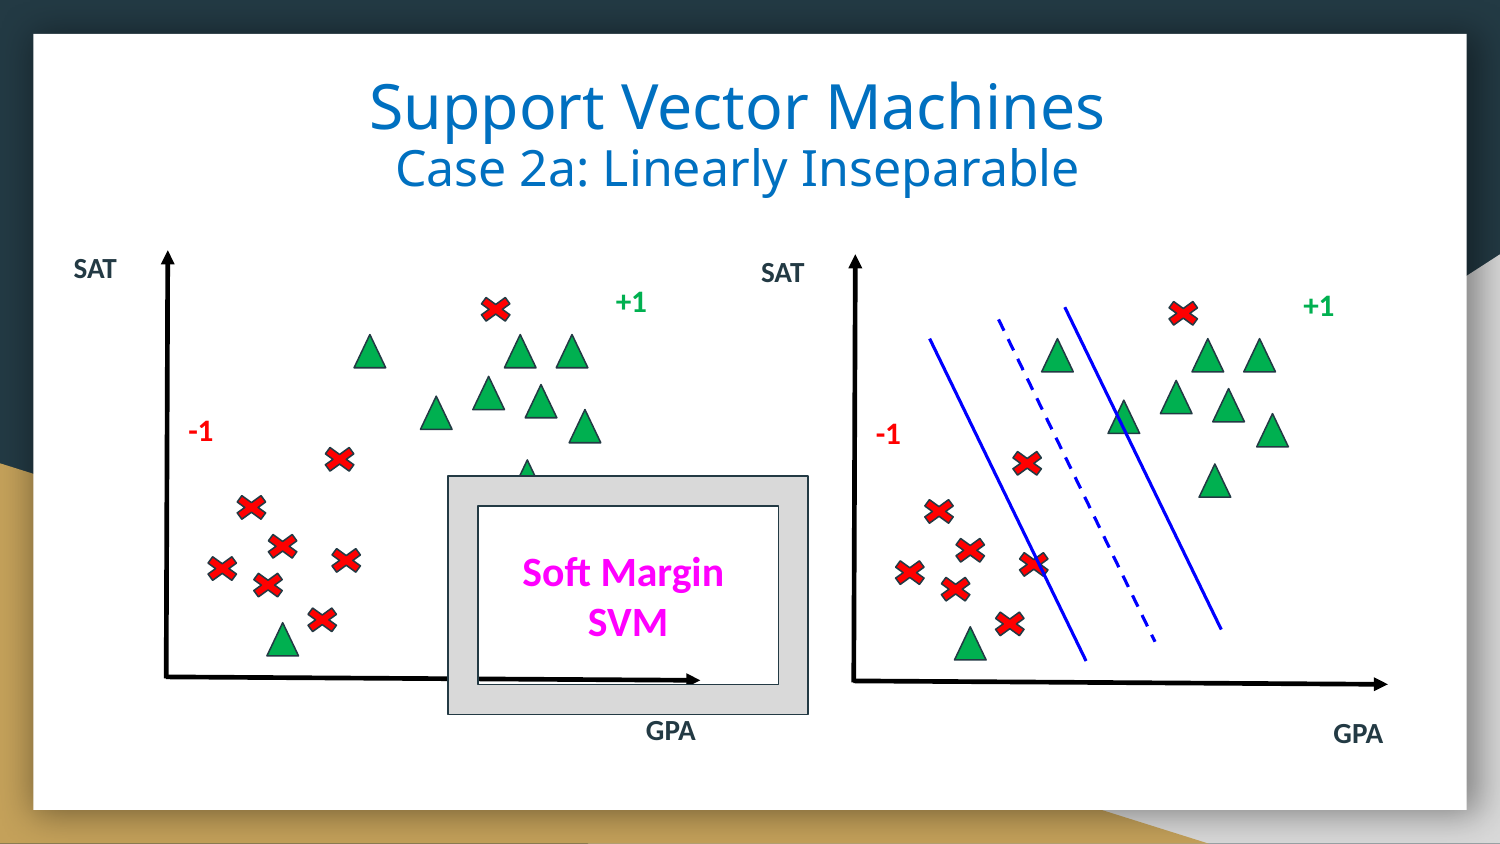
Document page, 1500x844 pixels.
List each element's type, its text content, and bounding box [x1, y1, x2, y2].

text_box [481, 297, 510, 322]
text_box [853, 680, 1389, 685]
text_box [1064, 306, 1222, 630]
text_box [447, 475, 809, 715]
text_box [1243, 338, 1276, 372]
text_box -1 [174, 394, 272, 463]
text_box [929, 338, 1087, 662]
text_box [266, 622, 299, 656]
text_box GPA [1318, 699, 1426, 765]
text_box Soft Margin SVM [466, 529, 790, 660]
text_box [208, 556, 237, 581]
text_box [520, 459, 535, 475]
text_box [354, 334, 386, 368]
text_box [308, 608, 337, 632]
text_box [165, 676, 701, 681]
text_box GPA [630, 715, 739, 761]
text_box SAT [746, 238, 854, 304]
text_box [1256, 413, 1289, 447]
text_box [237, 495, 266, 520]
text_box [504, 334, 537, 368]
text_box [268, 534, 297, 559]
text_box [1227, 388, 1245, 422]
text_box +1 [1288, 270, 1387, 338]
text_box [165, 250, 169, 676]
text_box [998, 319, 1156, 642]
text_box [895, 560, 924, 585]
text_box [472, 376, 505, 410]
text_box [556, 334, 588, 368]
text_box [525, 384, 557, 418]
text_box Support Vector Machines Case 2a: Linearly Inseparable [187, 46, 1289, 205]
text_box [332, 548, 361, 573]
text_box -1 [861, 398, 924, 467]
text_box [569, 409, 601, 443]
text_box [253, 573, 283, 597]
text_box SAT [58, 234, 166, 300]
text_box [420, 396, 453, 430]
text_box [325, 447, 354, 472]
text_box +1 [600, 266, 699, 334]
